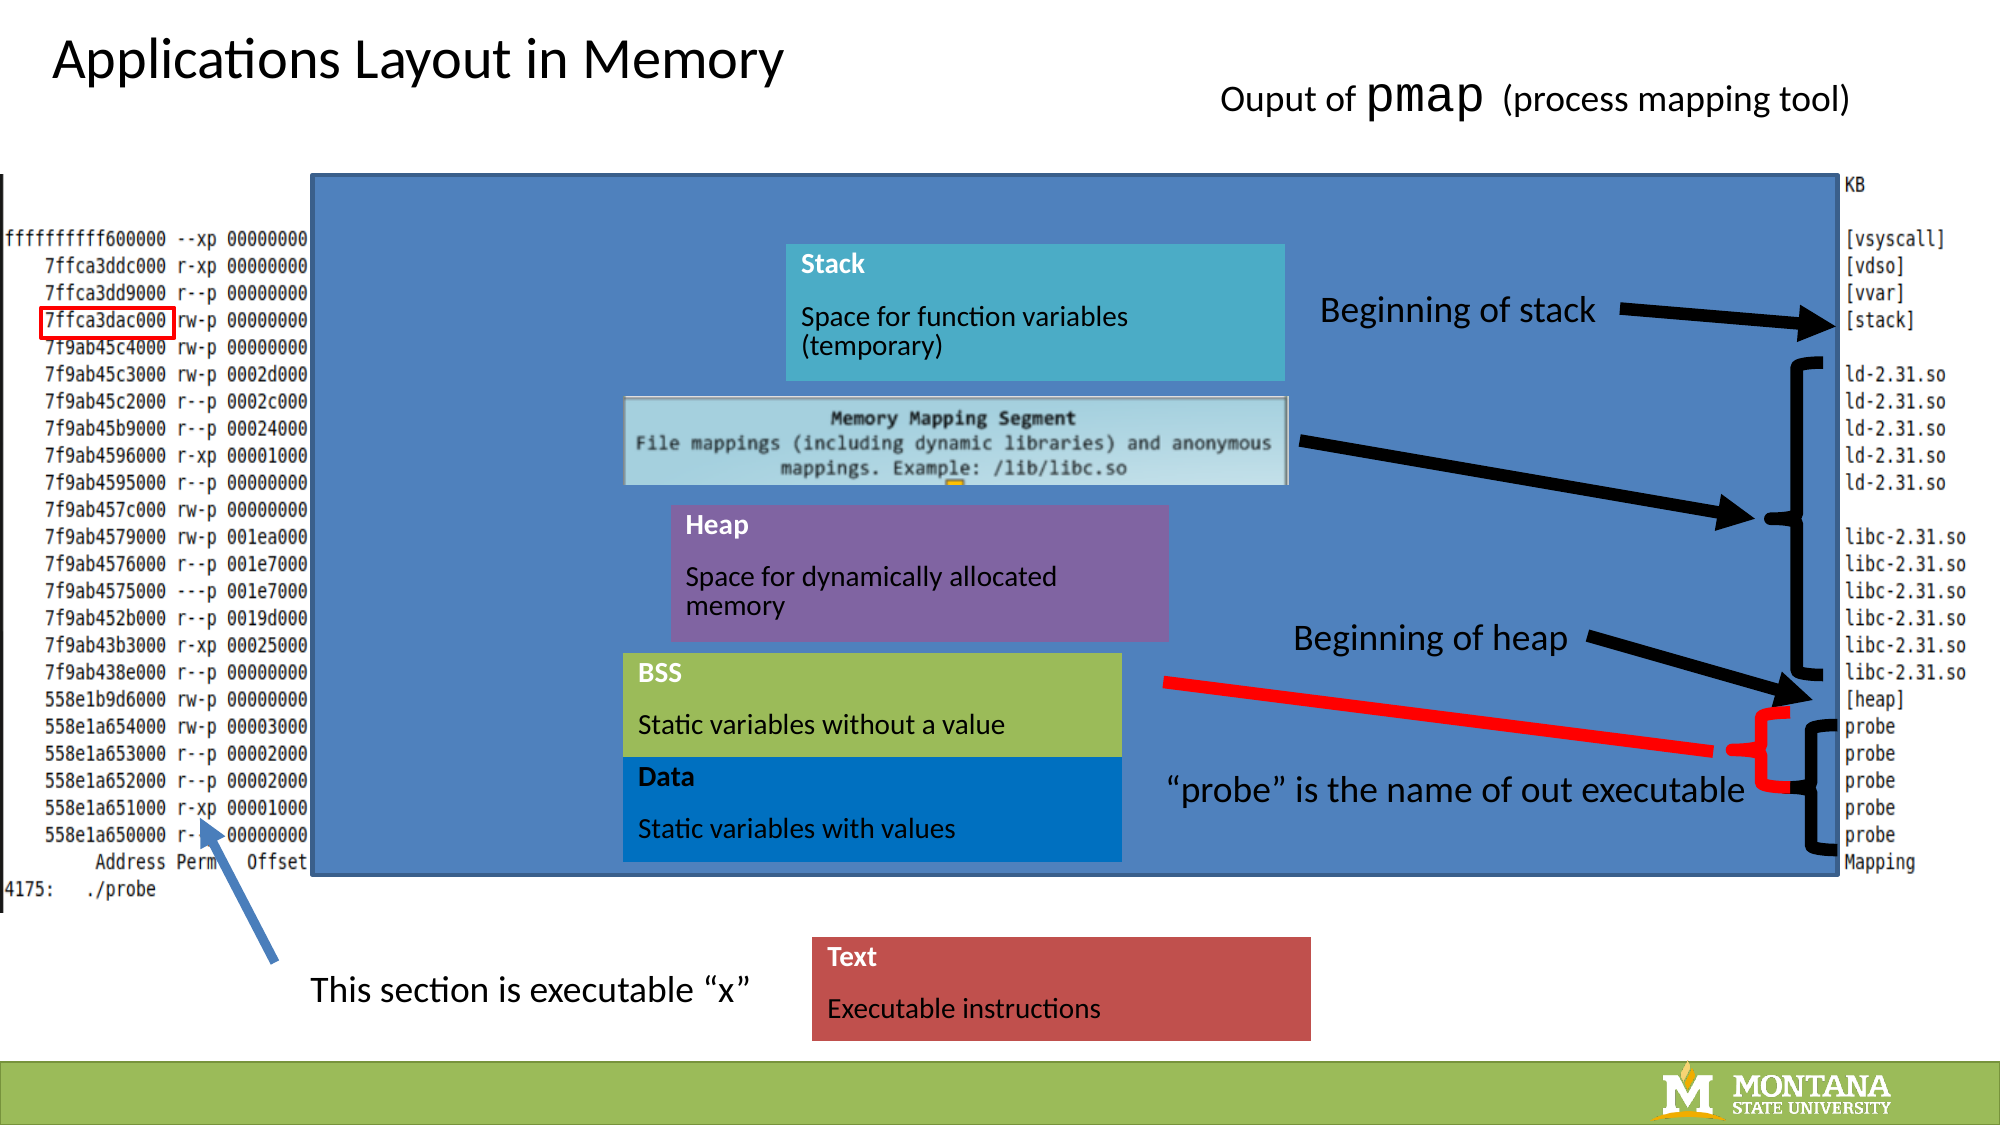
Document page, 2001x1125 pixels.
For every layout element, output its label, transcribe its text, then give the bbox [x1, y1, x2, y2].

picture [0, 174, 2000, 913]
text_box Ouput of pmap (process mapping tool) [1205, 53, 1867, 129]
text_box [1587, 635, 1814, 701]
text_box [199, 817, 276, 963]
table_cell Executable instructions [812, 989, 1311, 1041]
text_box This section is executable “x” [295, 957, 767, 1018]
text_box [1619, 308, 1837, 327]
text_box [1299, 440, 1756, 519]
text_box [1892, 1060, 2000, 1125]
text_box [0, 1060, 1647, 1125]
text_box Applications Layout in Memory [37, 12, 1000, 98]
table_header Text [812, 937, 1311, 989]
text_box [1163, 681, 1714, 752]
picture [1649, 1060, 1892, 1122]
